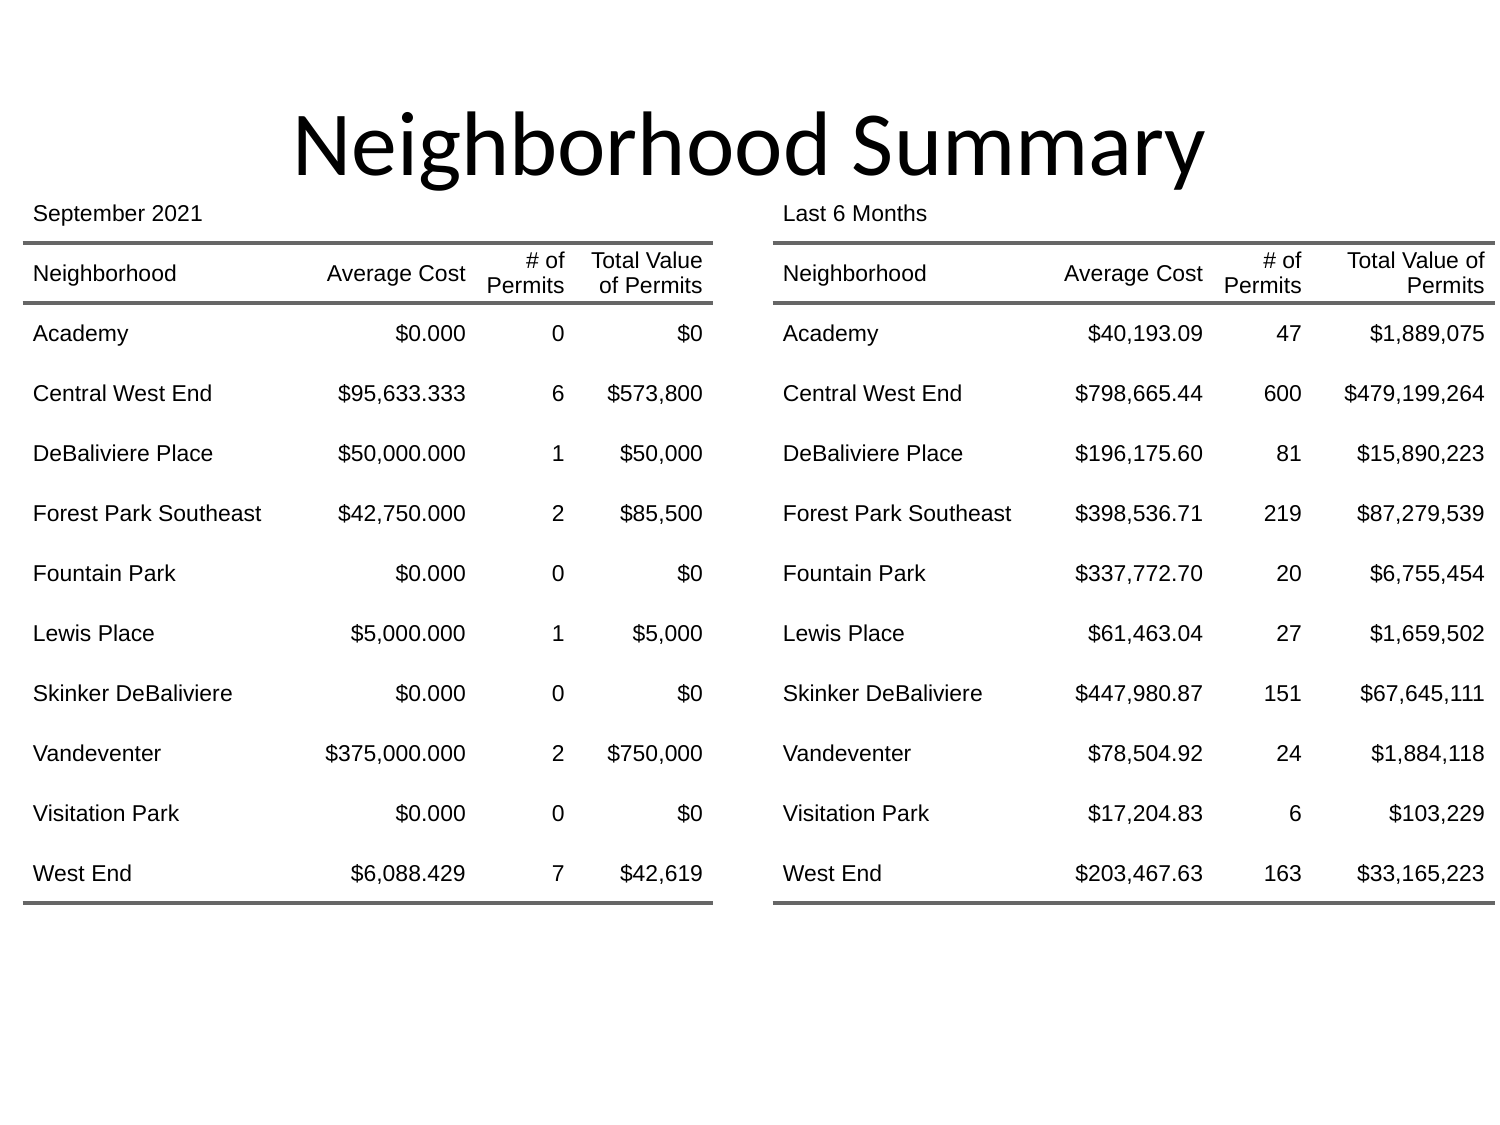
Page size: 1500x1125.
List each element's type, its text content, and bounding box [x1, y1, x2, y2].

table_cell $95,633.333 [293, 363, 476, 423]
table_cell 27 [1213, 603, 1312, 663]
table_cell 151 [1213, 663, 1312, 723]
table_cell # of Permits [1213, 245, 1312, 301]
table_cell $0 [575, 543, 713, 603]
table_cell $337,772.70 [1043, 543, 1213, 603]
table_cell Visitation Park [773, 783, 1043, 843]
table_cell $50,000 [575, 423, 713, 483]
table_cell 81 [1213, 423, 1312, 483]
table_cell $103,229 [1312, 783, 1495, 843]
table_header September 2021 [23, 183, 713, 241]
table_cell $5,000.000 [293, 603, 476, 663]
table_cell 2 [476, 483, 575, 543]
table_cell Neighborhood [773, 245, 1043, 301]
table_cell 6 [1213, 783, 1312, 843]
table_cell DeBaliviere Place [773, 423, 1043, 483]
table_cell $573,800 [575, 363, 713, 423]
table_cell Total Value of Permits [1312, 245, 1495, 301]
table_cell Academy [23, 305, 293, 363]
table_cell Central West End [773, 363, 1043, 423]
table_cell $0.000 [293, 543, 476, 603]
table_cell 0 [476, 783, 575, 843]
table_cell $15,890,223 [1312, 423, 1495, 483]
table_cell Central West End [23, 363, 293, 423]
table_cell West End [773, 843, 1043, 901]
table_cell $375,000.000 [293, 723, 476, 783]
table_cell 24 [1213, 723, 1312, 783]
table_cell $33,165,223 [1312, 843, 1495, 901]
table_cell Total Value of Permits [575, 245, 713, 301]
table_cell Skinker DeBaliviere [773, 663, 1043, 723]
table_cell $447,980.87 [1043, 663, 1213, 723]
table_cell $17,204.83 [1043, 783, 1213, 843]
table_cell Skinker DeBaliviere [23, 663, 293, 723]
table_cell $40,193.09 [1043, 305, 1213, 363]
table_header Last 6 Months [773, 183, 1495, 241]
table_cell $0.000 [293, 305, 476, 363]
table_cell 0 [476, 663, 575, 723]
table_cell $42,750.000 [293, 483, 476, 543]
table_cell Academy [773, 305, 1043, 363]
table_cell 1 [476, 603, 575, 663]
table_cell Forest Park Southeast [773, 483, 1043, 543]
table_cell Average Cost [293, 245, 476, 301]
table_cell Forest Park Southeast [23, 483, 293, 543]
table_cell $78,504.92 [1043, 723, 1213, 783]
table_cell Fountain Park [23, 543, 293, 603]
table_cell 219 [1213, 483, 1312, 543]
table_cell $87,279,539 [1312, 483, 1495, 543]
table_cell $196,175.60 [1043, 423, 1213, 483]
table_cell 6 [476, 363, 575, 423]
table_cell $0 [575, 783, 713, 843]
table_cell $1,659,502 [1312, 603, 1495, 663]
table_cell $1,884,118 [1312, 723, 1495, 783]
table_cell $203,467.63 [1043, 843, 1213, 901]
table_cell Vandeventer [23, 723, 293, 783]
table_cell West End [23, 843, 293, 901]
table_cell 163 [1213, 843, 1312, 901]
table_cell Neighborhood [23, 245, 293, 301]
table_cell 0 [476, 305, 575, 363]
table_cell $50,000.000 [293, 423, 476, 483]
table_cell $398,536.71 [1043, 483, 1213, 543]
table_cell 7 [476, 843, 575, 901]
table_cell 47 [1213, 305, 1312, 363]
table_cell $1,889,075 [1312, 305, 1495, 363]
table_cell $0 [575, 305, 713, 363]
table_cell # of Permits [476, 245, 575, 301]
table_cell $0.000 [293, 783, 476, 843]
table_cell Average Cost [1043, 245, 1213, 301]
table_cell Lewis Place [23, 603, 293, 663]
table_cell $67,645,111 [1312, 663, 1495, 723]
table_cell Visitation Park [23, 783, 293, 843]
table_cell Vandeventer [773, 723, 1043, 783]
table_cell Fountain Park [773, 543, 1043, 603]
table_cell 2 [476, 723, 575, 783]
table_cell $750,000 [575, 723, 713, 783]
table_cell $6,755,454 [1312, 543, 1495, 603]
table_cell Lewis Place [773, 603, 1043, 663]
table_cell $5,000 [575, 603, 713, 663]
table_cell 1 [476, 423, 575, 483]
table_cell $0.000 [293, 663, 476, 723]
table_cell $61,463.04 [1043, 603, 1213, 663]
table_cell 600 [1213, 363, 1312, 423]
table_cell $6,088.429 [293, 843, 476, 901]
table_cell $479,199,264 [1312, 363, 1495, 423]
title Neighborhood Summary [75, 45, 1425, 233]
table_cell $798,665.44 [1043, 363, 1213, 423]
table_cell $85,500 [575, 483, 713, 543]
table_cell $0 [575, 663, 713, 723]
table_cell 0 [476, 543, 575, 603]
table_cell $42,619 [575, 843, 713, 901]
table_cell 20 [1213, 543, 1312, 603]
table_cell DeBaliviere Place [23, 423, 293, 483]
